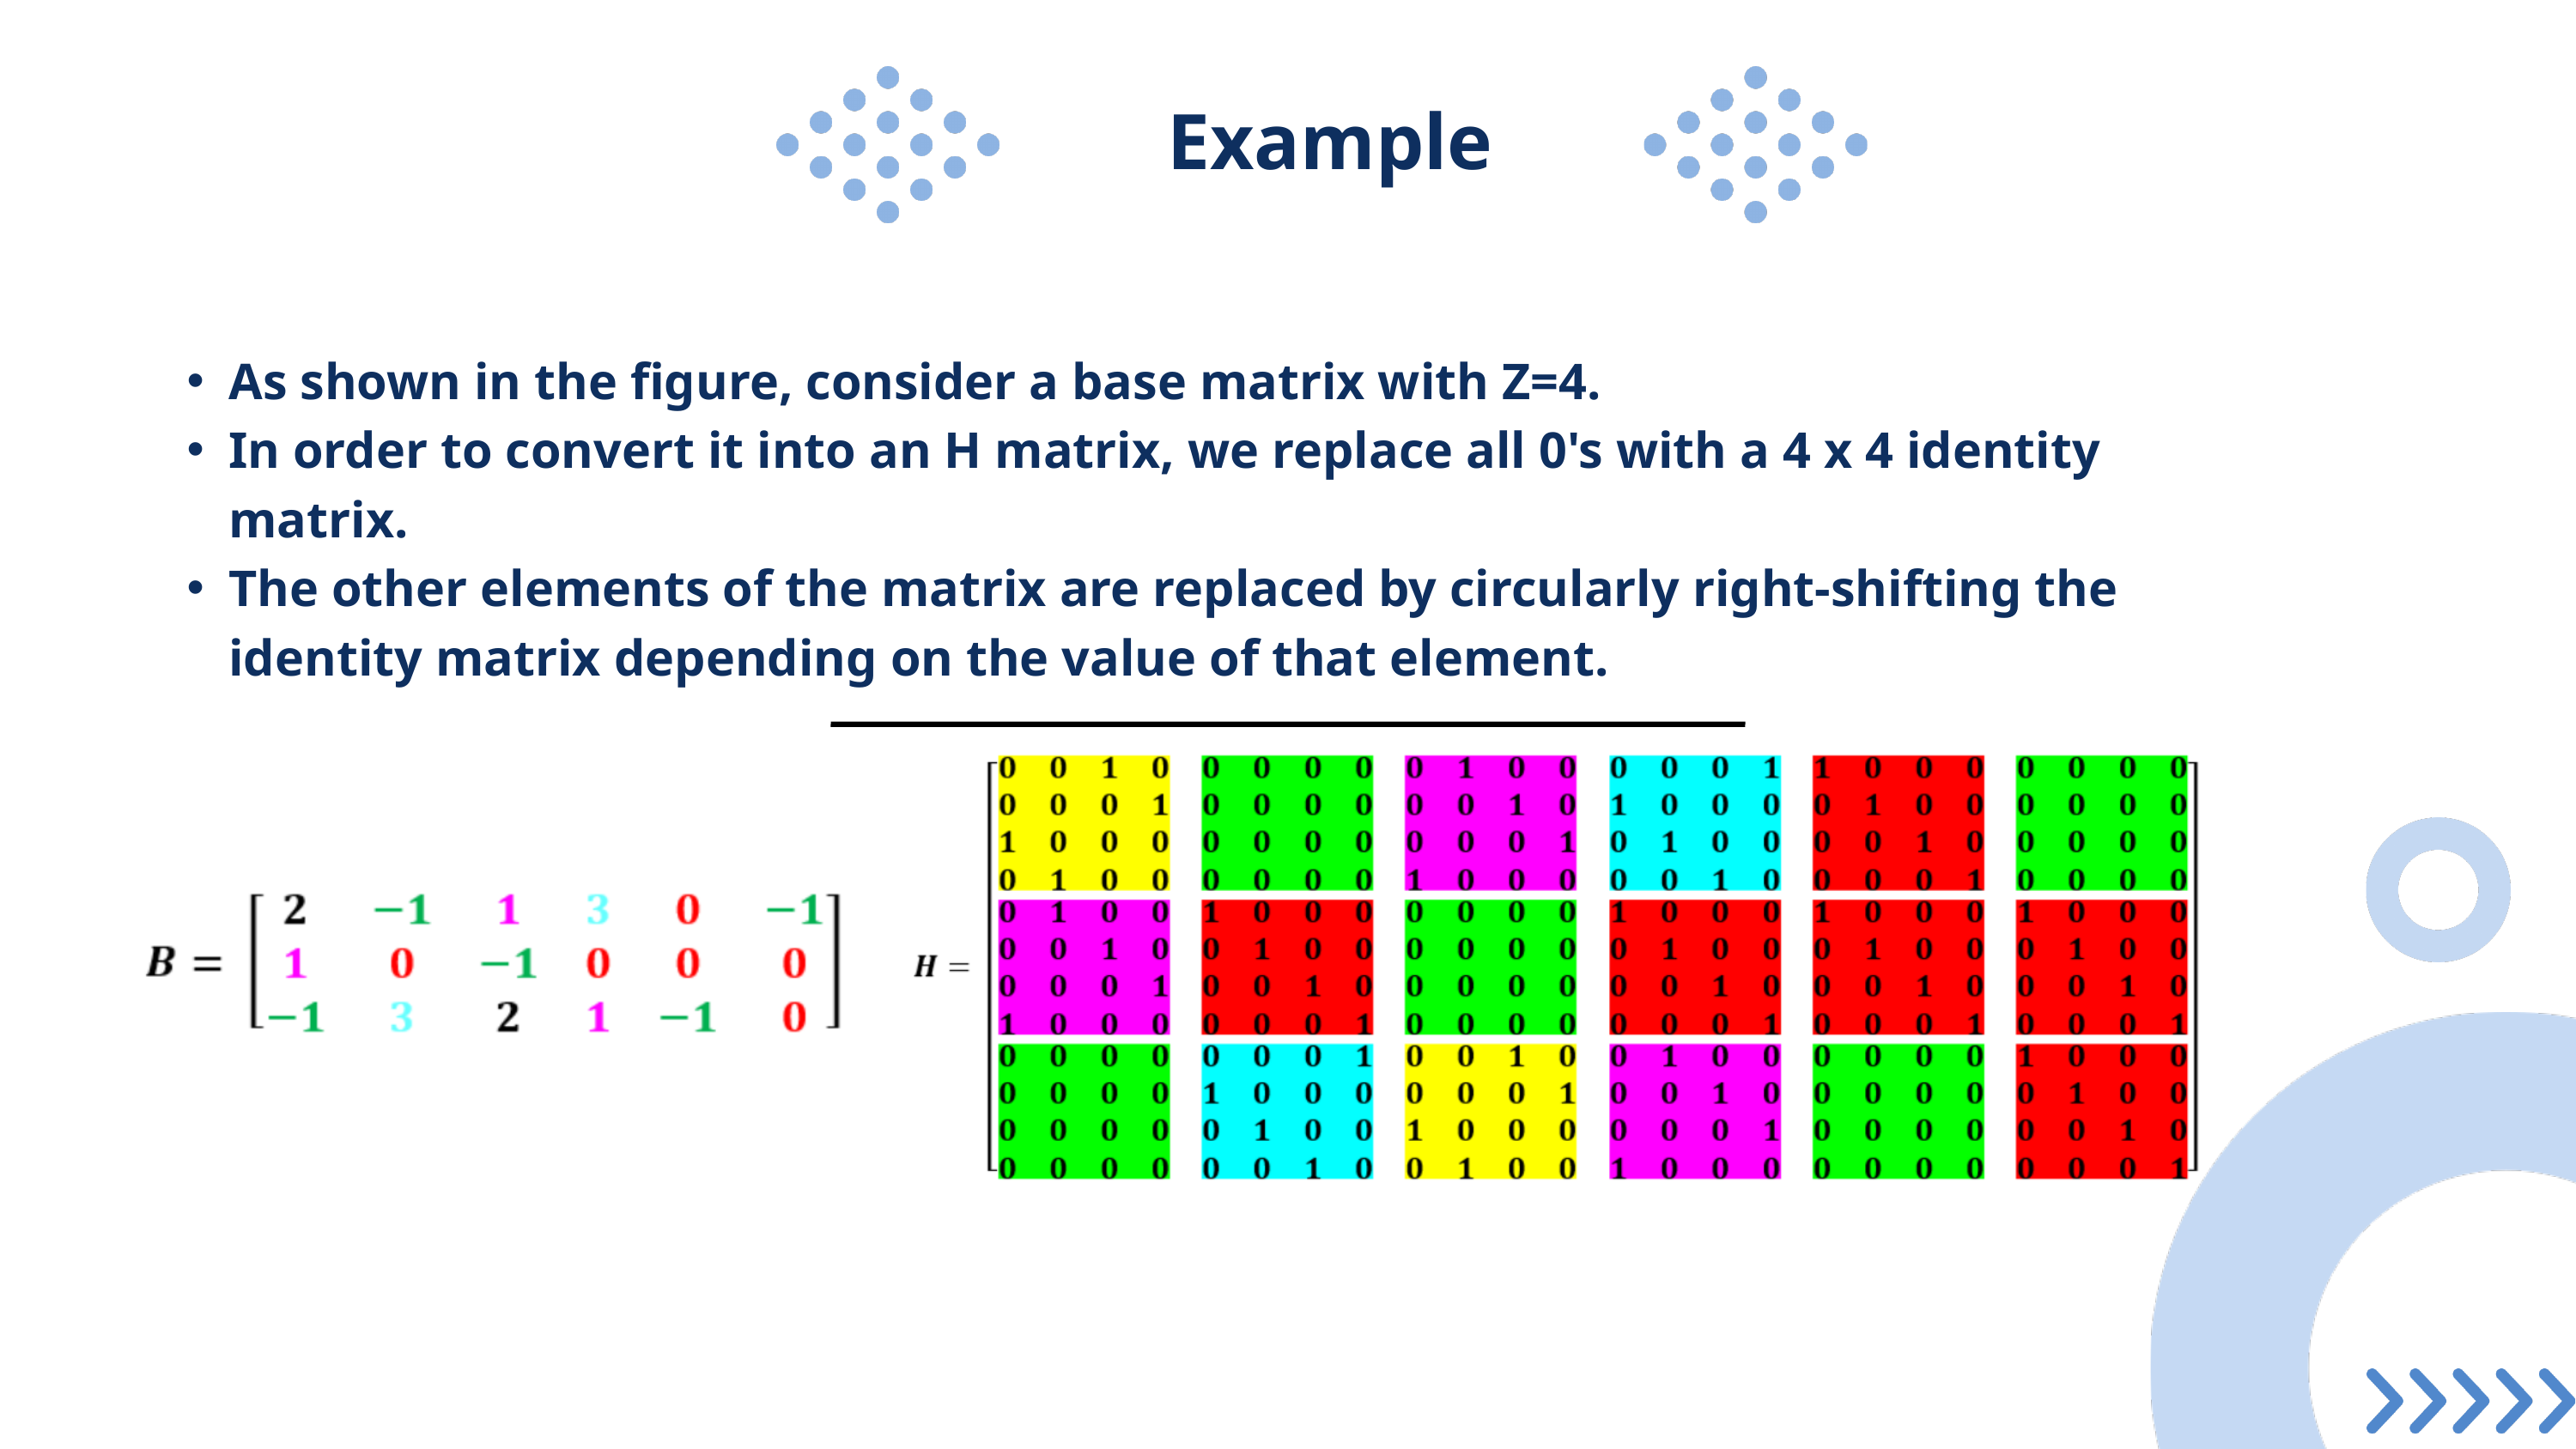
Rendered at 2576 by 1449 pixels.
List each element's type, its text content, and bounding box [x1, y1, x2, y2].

text_box [900, 700, 2245, 1228]
text_box [0, 817, 900, 1087]
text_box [705, 66, 1956, 223]
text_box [2150, 817, 2576, 1449]
text_box As shown in the figure, consider a base matrix with Z=4. In order to convert it into an H matrix, we replace all 0's with a 4 x 4 identity matrix. The other elements of the matrix are replaced by circularly right-shifting the identity matrix depending on the value of that element. [144, 340, 2129, 686]
